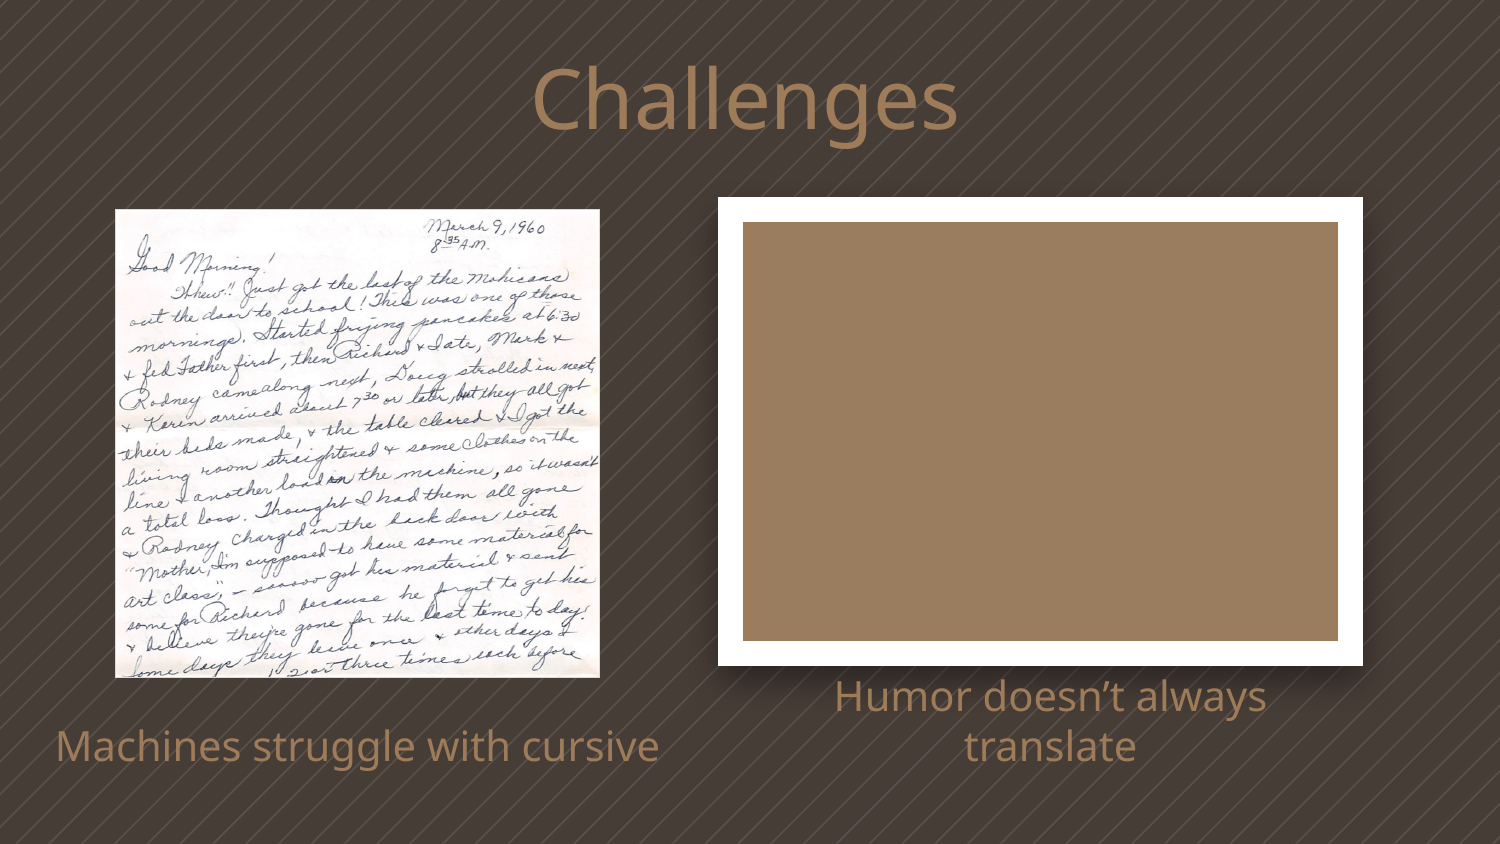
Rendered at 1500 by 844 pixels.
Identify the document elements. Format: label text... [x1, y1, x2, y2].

text_box [750, 221, 1337, 640]
picture [115, 208, 601, 679]
text_box Challenges [427, 14, 1065, 162]
text_box Humor doesn’t always translate [732, 638, 1370, 785]
text_box Machines struggle with cursive [39, 638, 677, 785]
